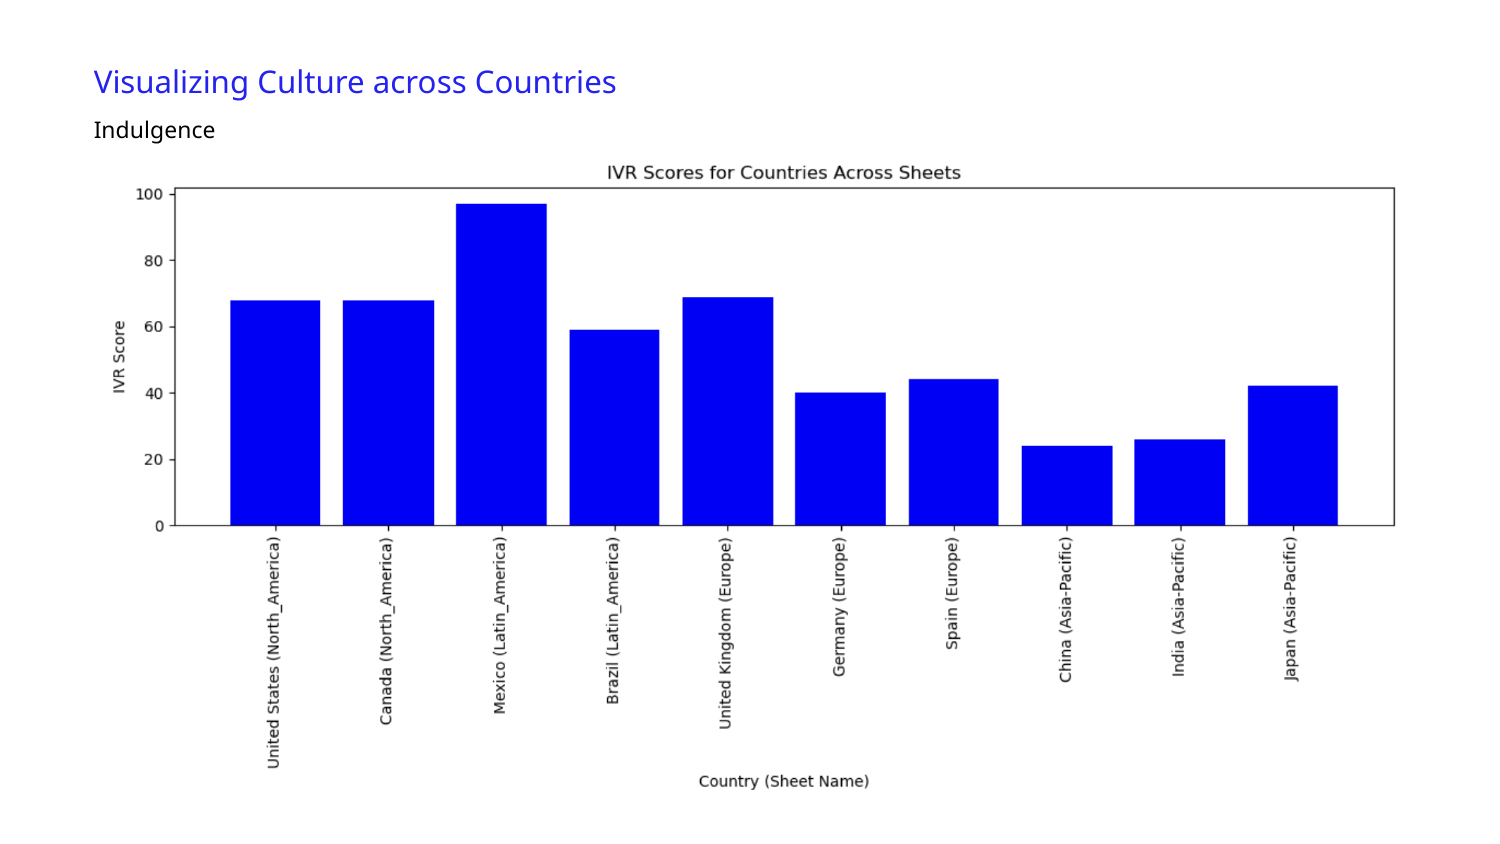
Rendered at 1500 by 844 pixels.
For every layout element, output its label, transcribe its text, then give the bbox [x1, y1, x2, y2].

subtitle Visualizing Culture across Countries [78, 47, 895, 103]
picture [97, 161, 1423, 794]
list Indulgence [78, 100, 880, 162]
